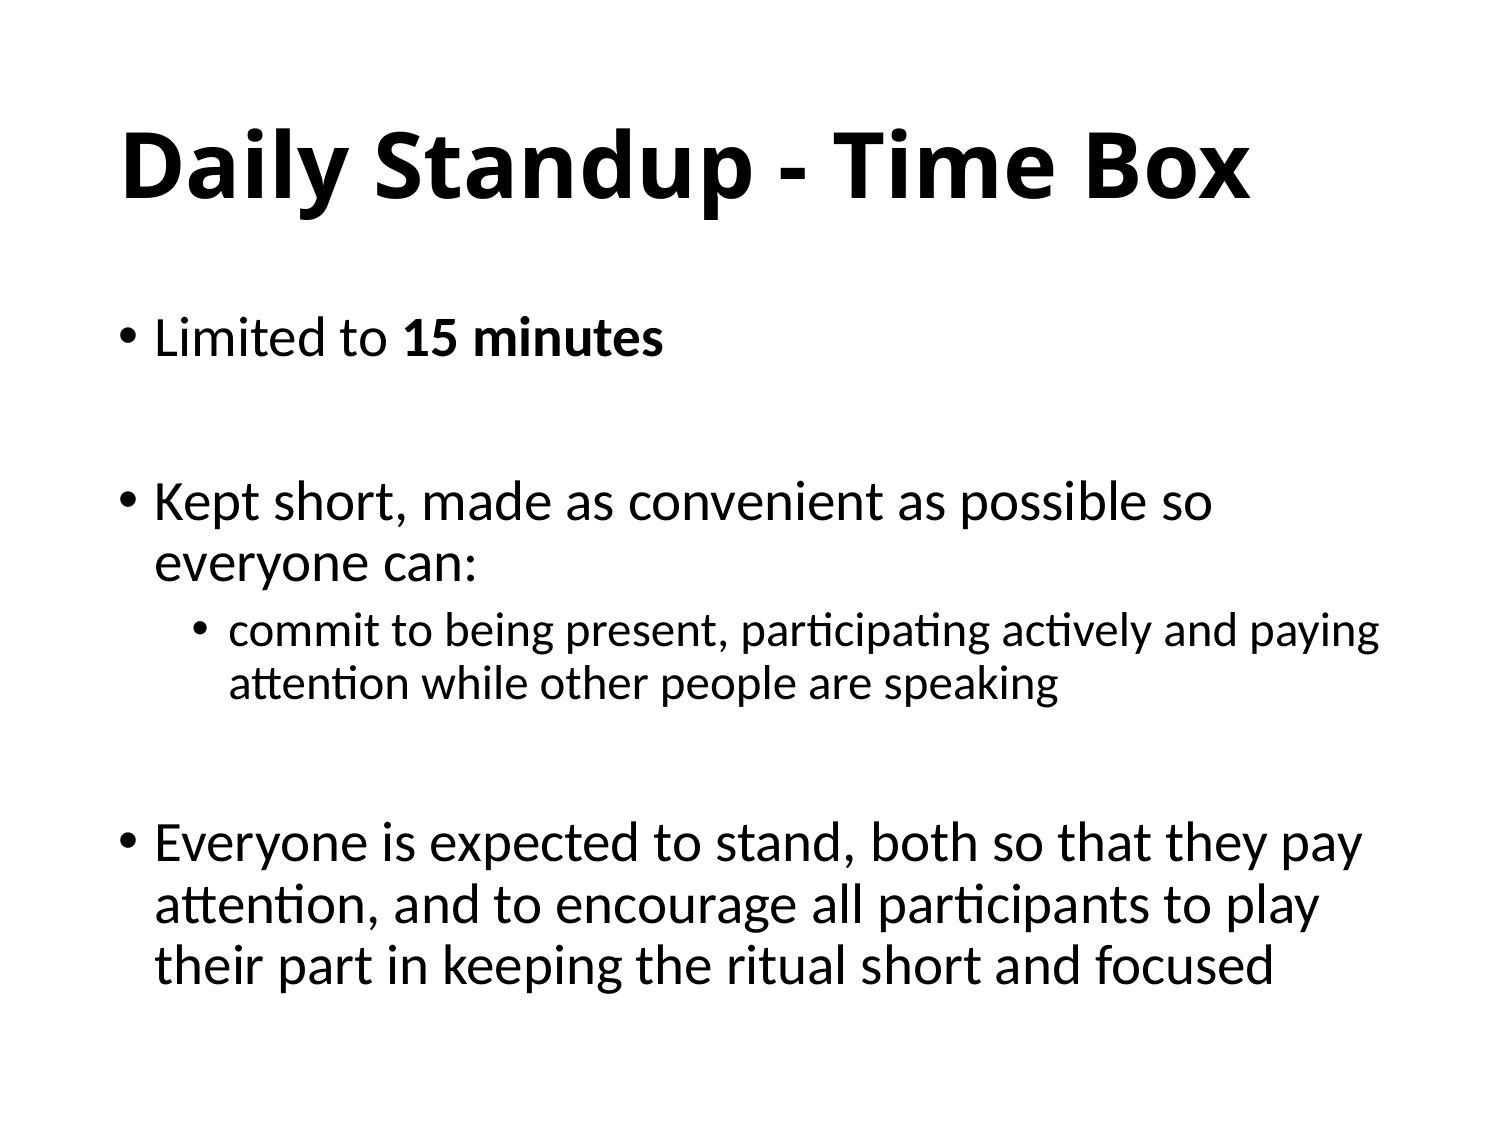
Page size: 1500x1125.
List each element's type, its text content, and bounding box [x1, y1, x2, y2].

list Limited to 15 minutes Kept short, made as convenient as possible so everyone can: commit to being present, participating actively and paying attention while other people are speaking Everyone is expected to stand, both so that they pay attention, and to encourage all participants to play their part in keeping the ritual short and focused [103, 299, 1397, 1014]
title Daily Standup - Time Box [103, 59, 1397, 278]
